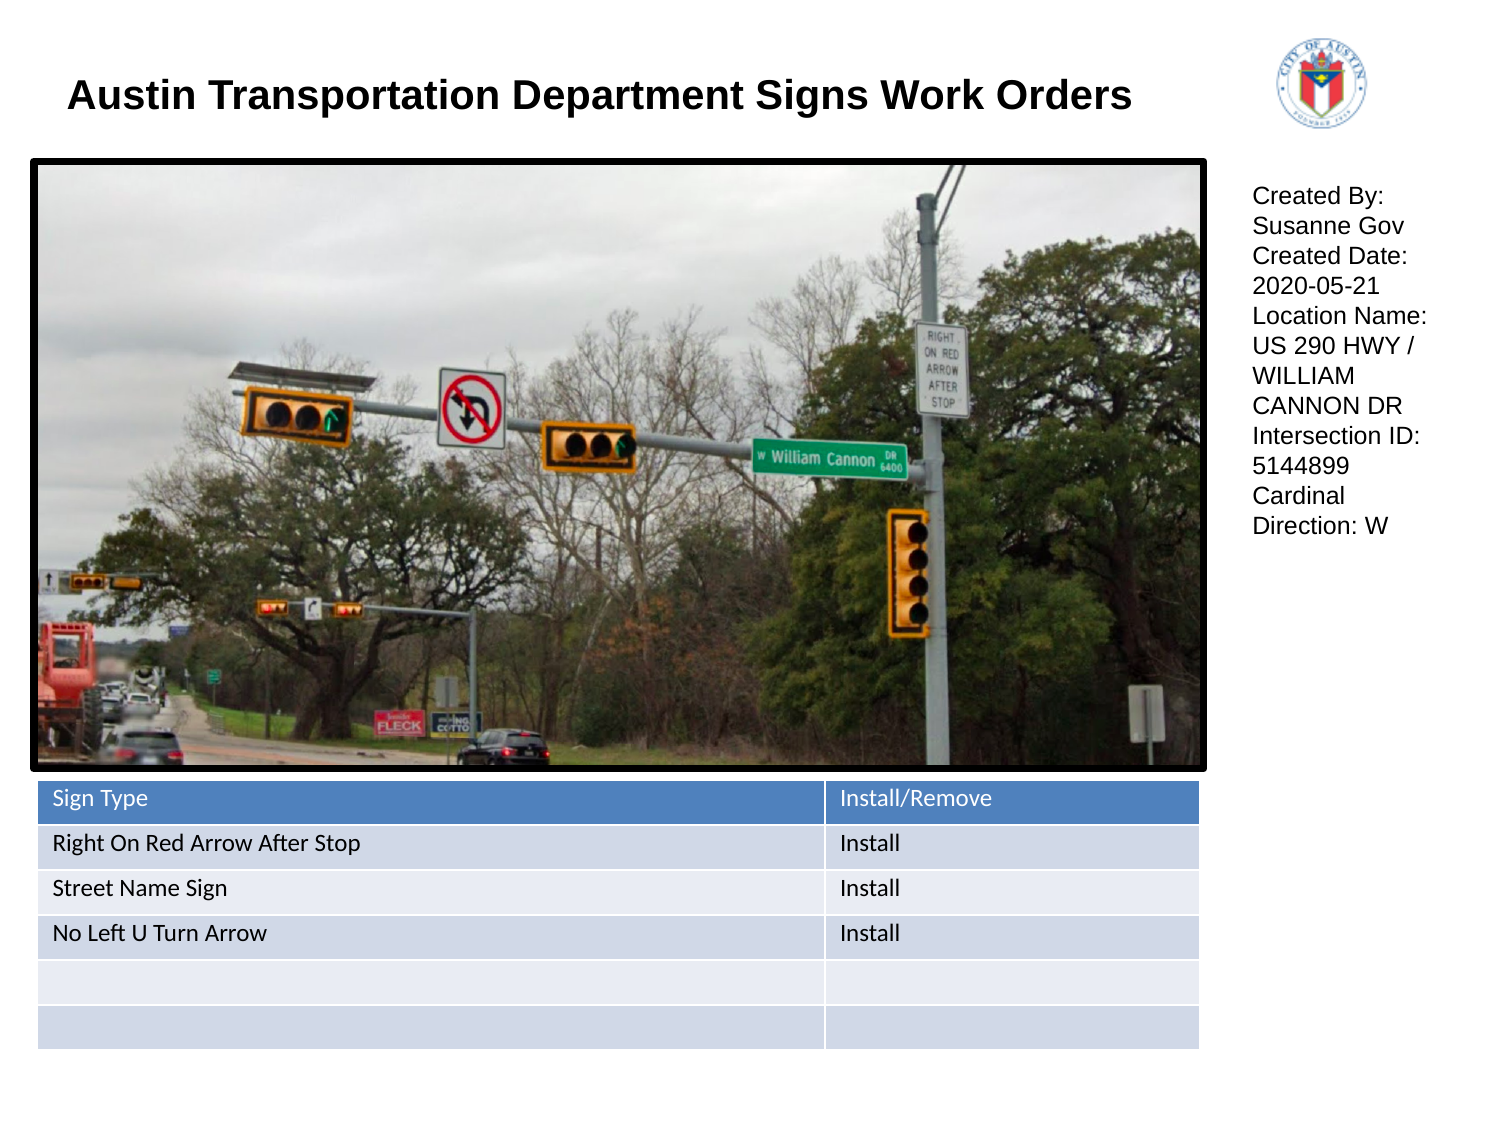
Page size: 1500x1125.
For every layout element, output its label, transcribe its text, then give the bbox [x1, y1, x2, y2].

picture [1274, 37, 1369, 132]
table_cell Right On Red Arrow After Stop [38, 826, 824, 869]
table_cell Install [826, 826, 1199, 869]
table_cell Install [826, 916, 1199, 959]
table_header Sign Type [38, 781, 824, 824]
text_box Austin Transportation Department Signs Work Orders [51, 60, 1149, 125]
table_cell [826, 1006, 1199, 1049]
table_cell [826, 961, 1199, 1004]
text_box Created By: Susanne Gov Created Date: 2020-05-21 Location Name: US 290 HWY / WILLIAM CANNON DR Intersection ID: 5144899 Cardinal Direction: W [1237, 172, 1463, 547]
table_cell Street Name Sign [38, 871, 824, 914]
table_header Install/Remove [826, 781, 1199, 824]
picture [37, 164, 1201, 766]
table_cell No Left U Turn Arrow [38, 916, 824, 959]
table_cell Install [826, 871, 1199, 914]
table_cell [38, 961, 824, 1004]
table_cell [38, 1006, 824, 1049]
